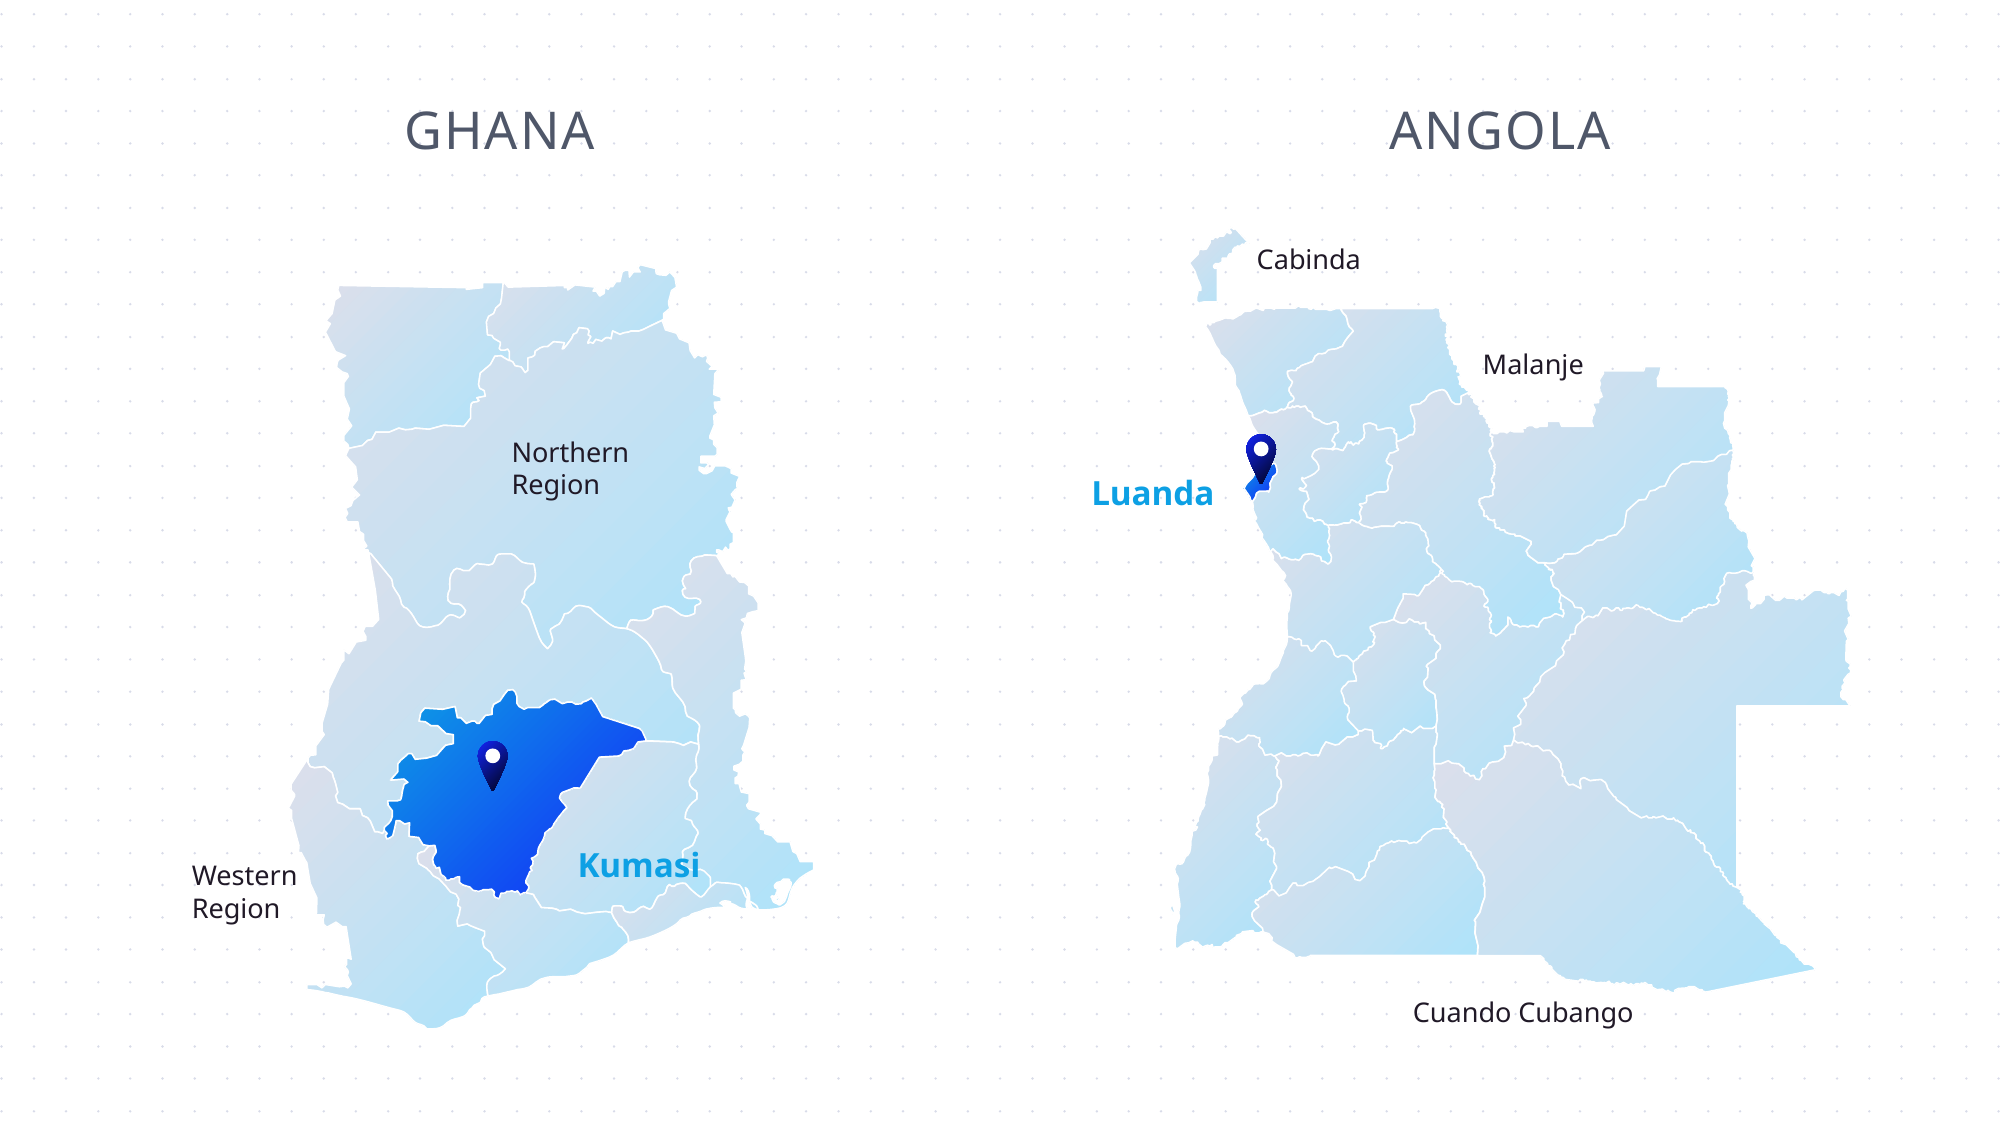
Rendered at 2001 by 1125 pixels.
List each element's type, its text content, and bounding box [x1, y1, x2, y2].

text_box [477, 740, 508, 792]
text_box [1169, 226, 1852, 994]
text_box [185, 241, 1649, 1029]
text_box ANGOLA [1128, 89, 1872, 167]
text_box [1245, 433, 1277, 485]
text_box GHANA [202, 89, 798, 167]
